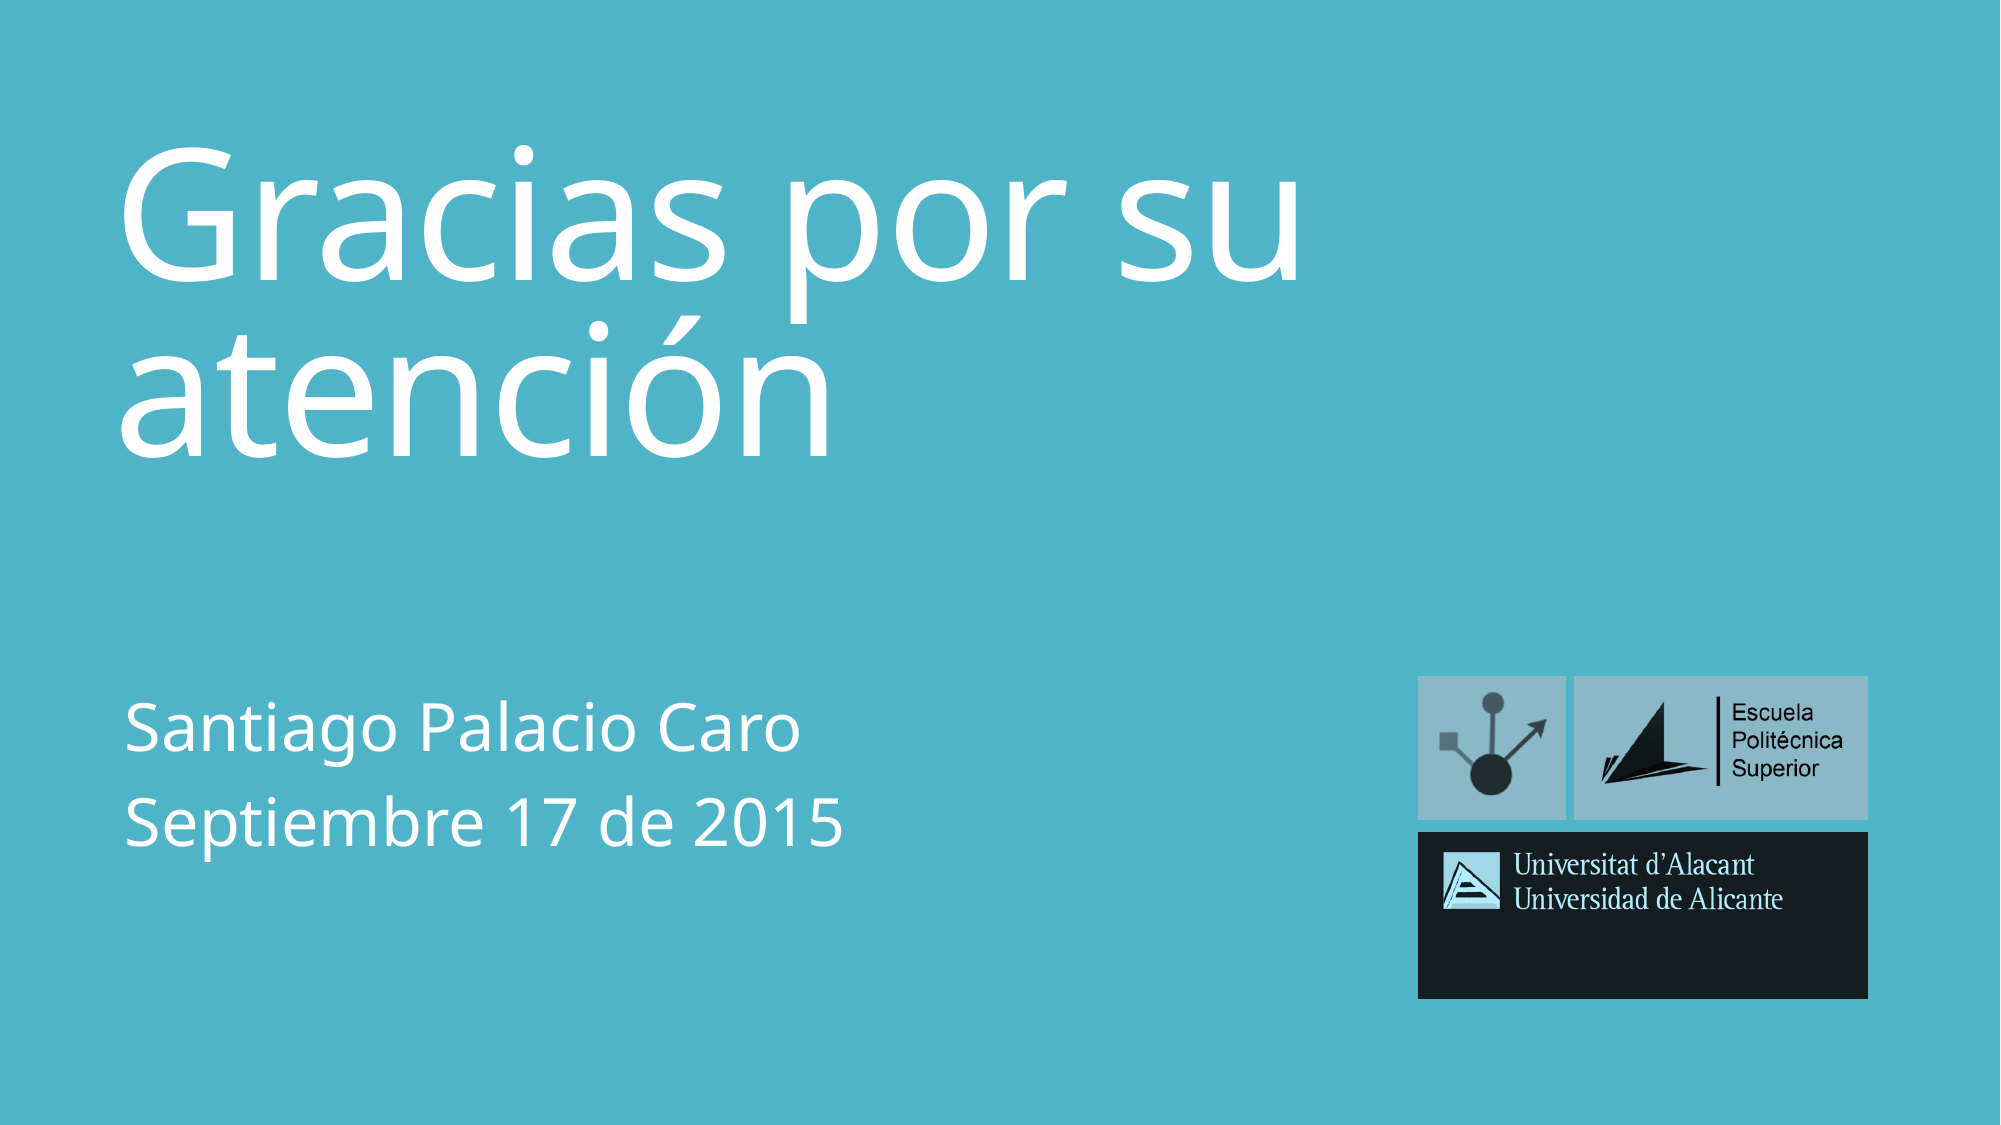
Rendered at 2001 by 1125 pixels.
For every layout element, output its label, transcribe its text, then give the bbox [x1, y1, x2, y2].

picture [1418, 676, 1566, 820]
subtitle Santiago Palacio Caro Septiembre 17 de 2015 [109, 690, 1624, 961]
title Gracias por su atención [98, 261, 1868, 500]
picture [1573, 676, 1868, 820]
picture [1418, 832, 1868, 999]
